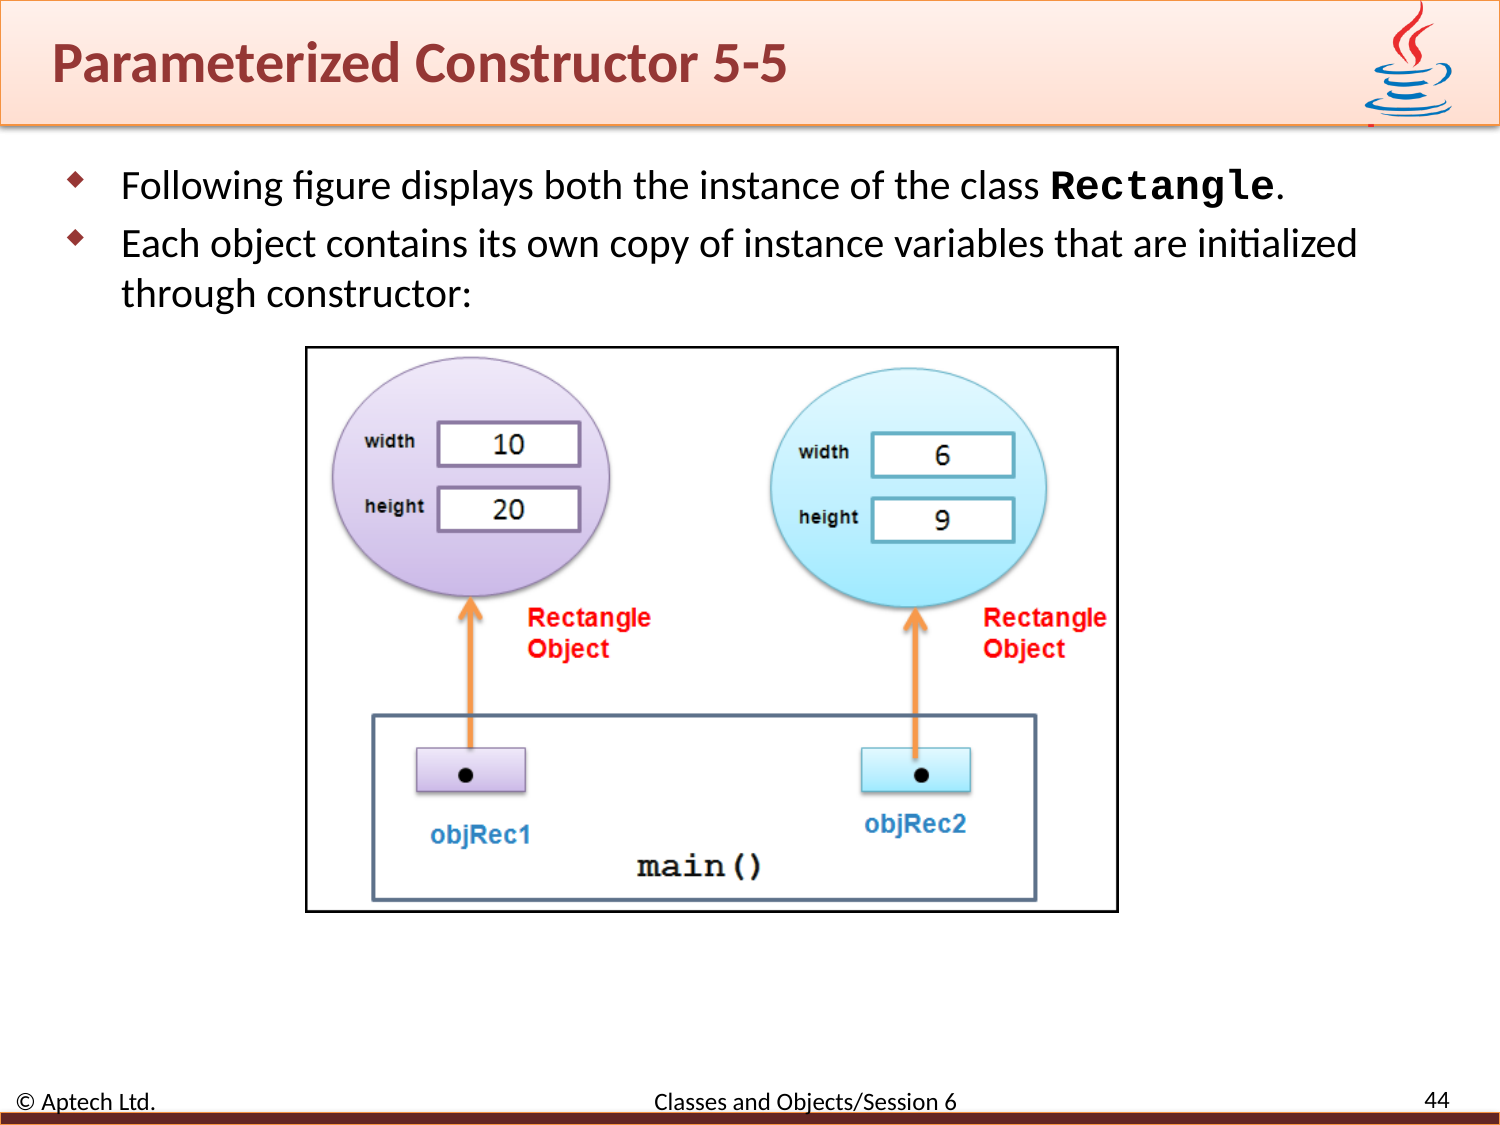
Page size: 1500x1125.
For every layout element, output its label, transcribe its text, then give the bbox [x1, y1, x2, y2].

slide_number 44 [1337, 1084, 1465, 1113]
picture [305, 346, 1119, 913]
picture [1362, 0, 1454, 127]
list Following figure displays both the instance of the class Rectangle. Each object contains its own copy of instance variables that are initialized through constructor: [49, 149, 1463, 1013]
footer © Aptech Ltd. Classes and Objects/Session 6 [0, 1087, 1325, 1113]
title Parameterized Constructor 5-5 [37, 24, 1288, 93]
